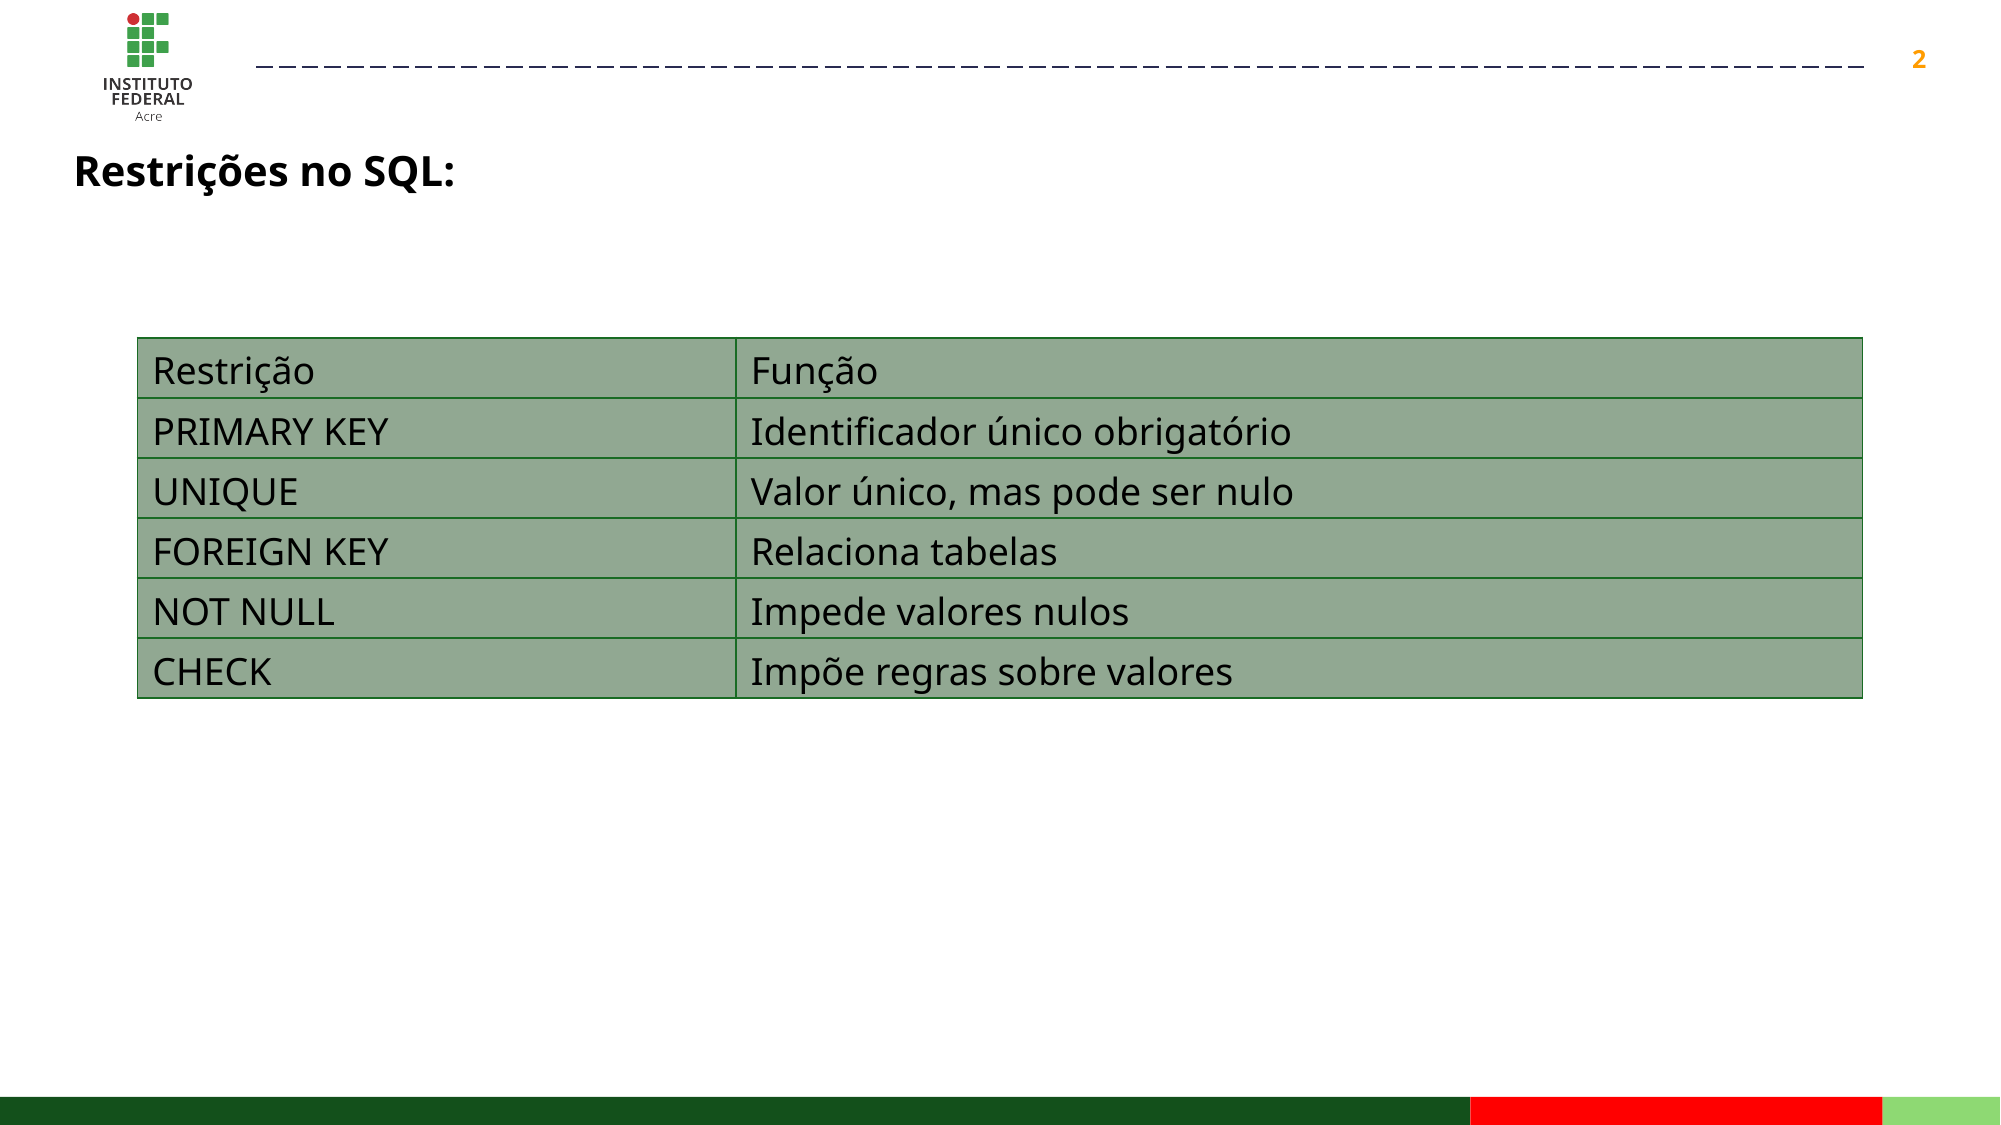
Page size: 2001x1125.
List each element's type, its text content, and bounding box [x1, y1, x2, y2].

table_cell Identificador único obrigatório [737, 399, 1862, 457]
table_cell Impõe regras sobre valores [737, 639, 1862, 697]
picture [104, 12, 192, 121]
table_cell Impede valores nulos [737, 579, 1862, 637]
table_header Restrição [138, 339, 735, 397]
table_cell Valor único, mas pode ser nulo [737, 459, 1862, 517]
table_header Função [737, 339, 1862, 397]
text_box [0, 1095, 1469, 1125]
table_cell PRIMARY KEY [138, 399, 735, 457]
text_box [1881, 1095, 2000, 1125]
table_cell Relaciona tabelas [737, 519, 1862, 577]
text_box [1469, 1095, 1881, 1125]
table_cell CHECK [138, 639, 735, 697]
table_cell FOREIGN KEY [138, 519, 735, 577]
text_box Restrições no SQL: [58, 112, 1243, 203]
table_cell NOT NULL [138, 579, 735, 637]
table_cell UNIQUE [138, 459, 735, 517]
slide_number 2 [1865, 30, 1942, 91]
